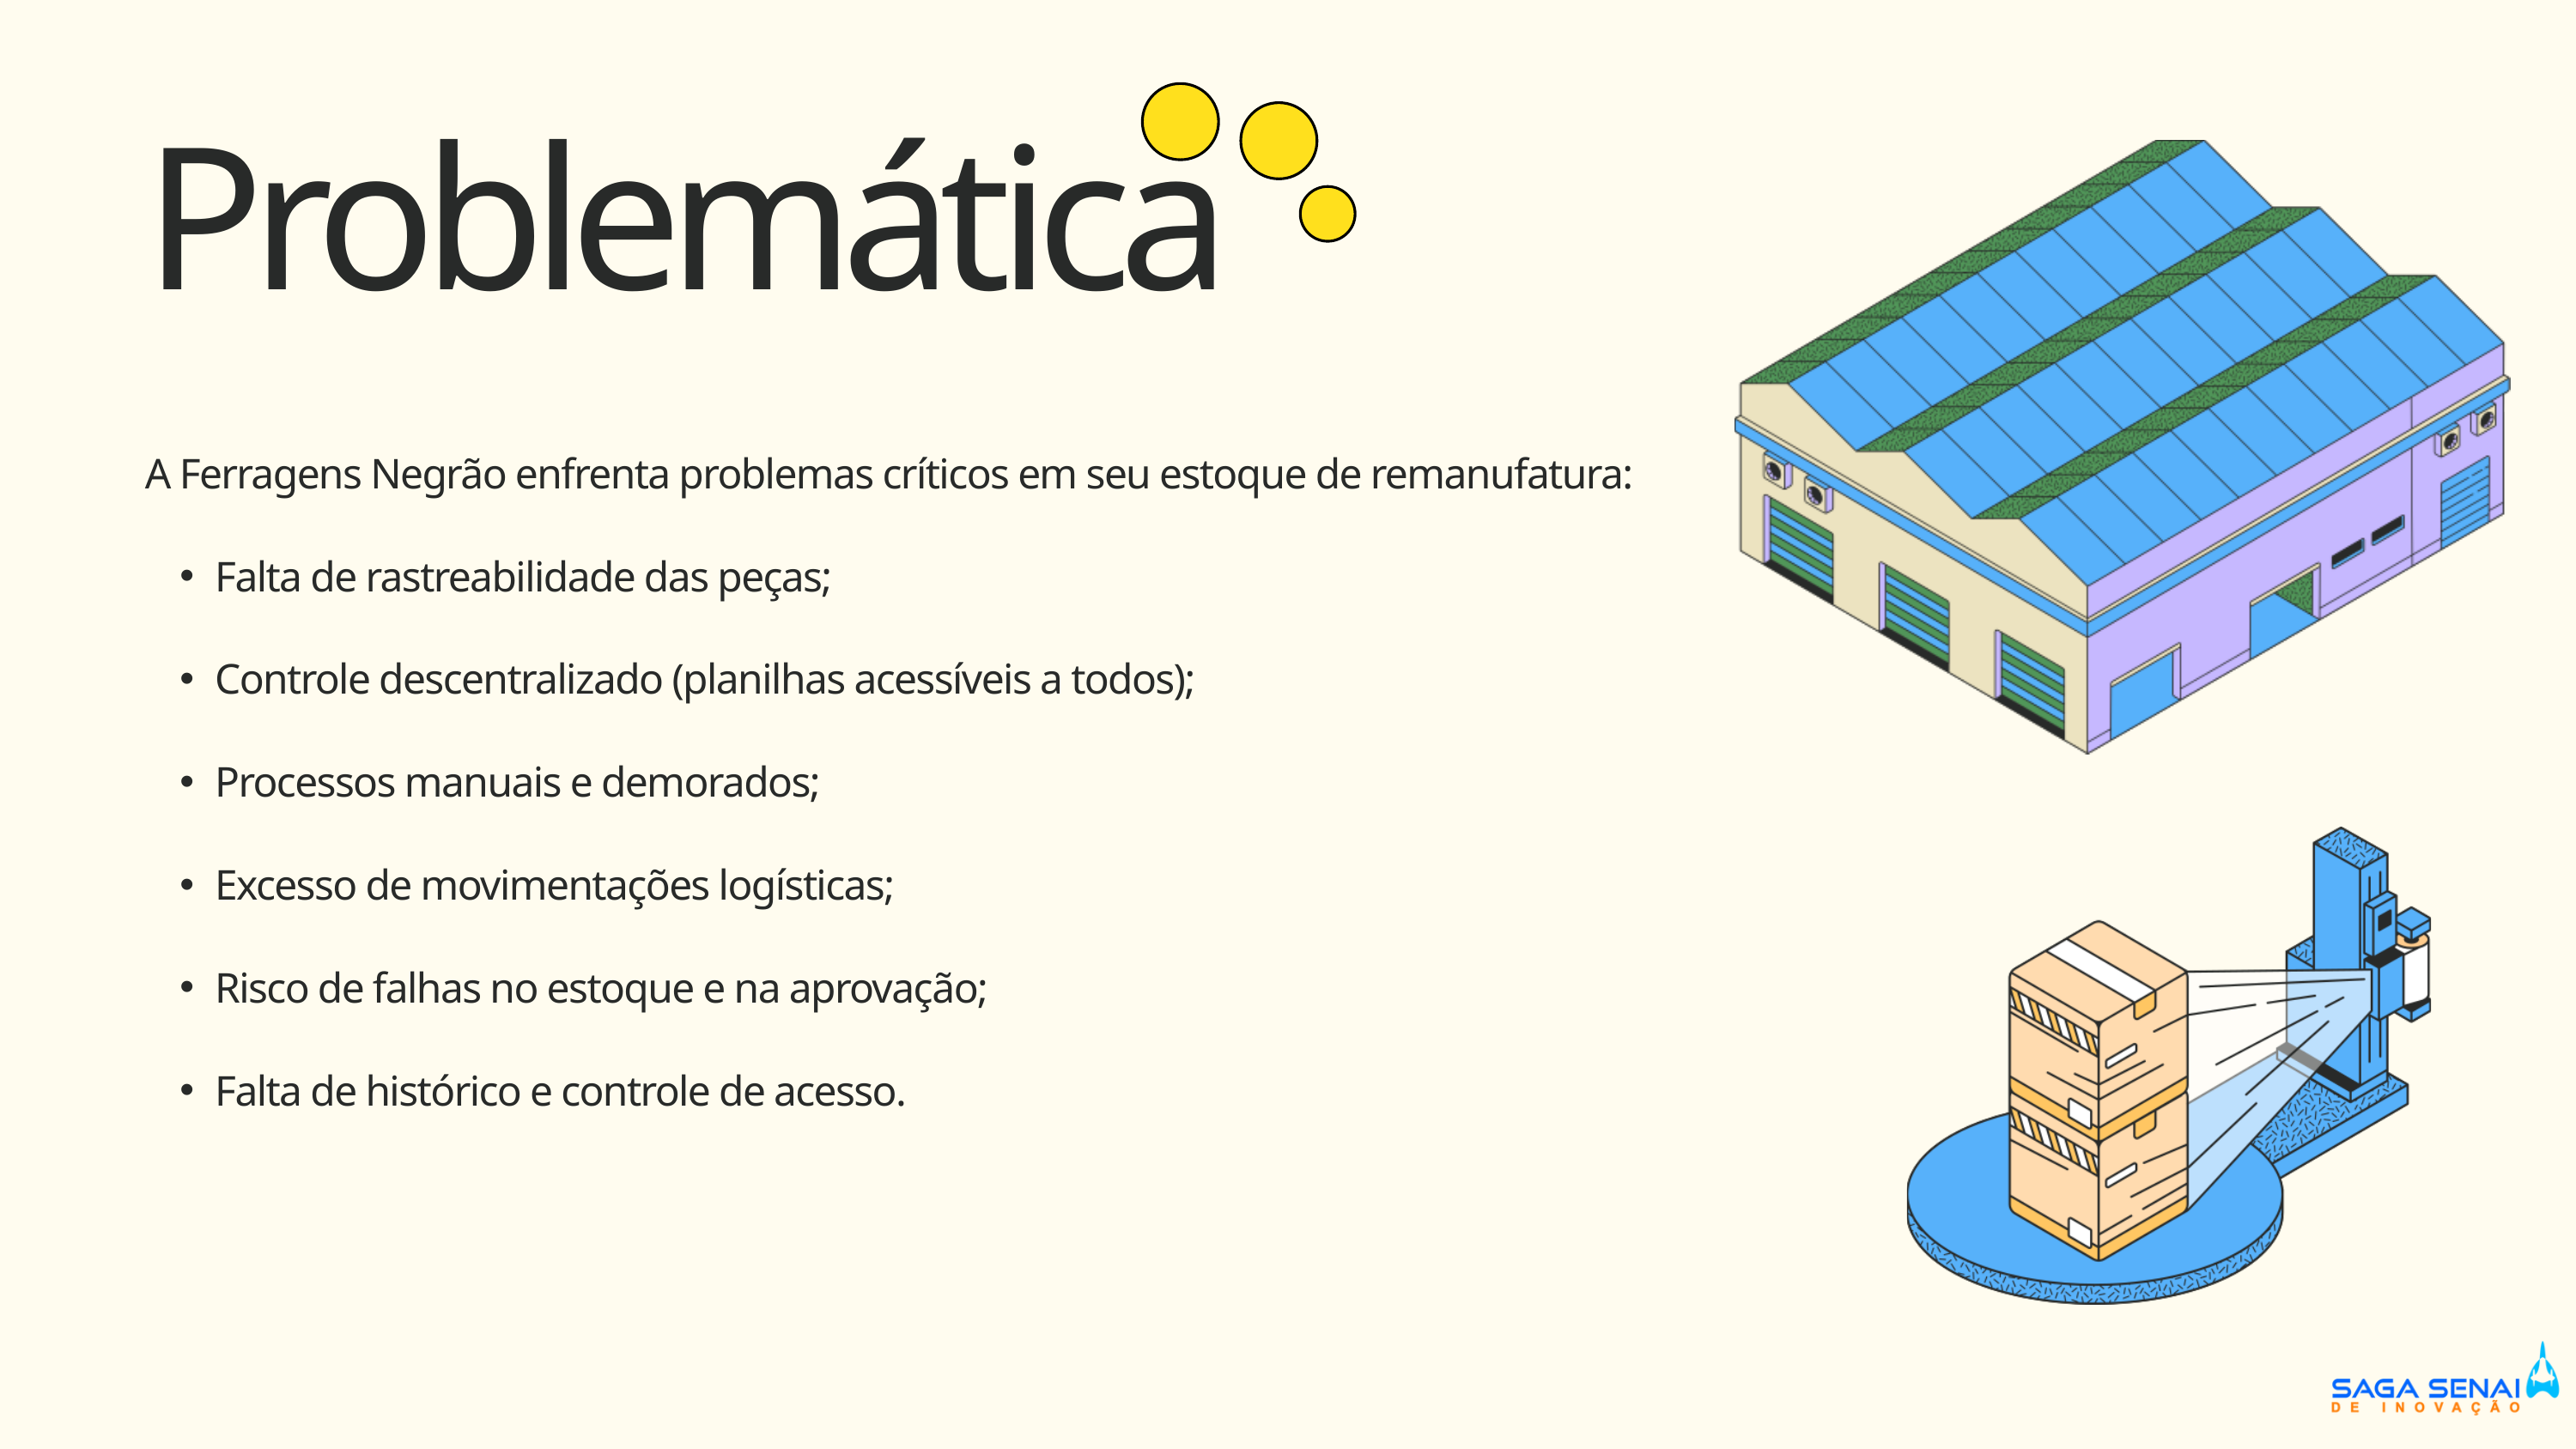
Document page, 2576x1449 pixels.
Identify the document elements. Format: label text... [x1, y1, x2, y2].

text_box [1735, 140, 2511, 755]
text_box Problemática [144, 155, 1647, 330]
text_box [1300, 185, 1356, 242]
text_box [1240, 102, 1317, 179]
text_box A Ferragens Negrão enfrenta problemas críticos em seu estoque de remanufatura: Falta de rastreabilidade das peças; Controle descentralizado (planilhas acessíveis a todos); Processos manuais e demorados; Excesso de movimentações logísticas; Risco de falhas no estoque e na aprovação; Falta de histórico e controle de acesso. [144, 394, 1701, 1114]
text_box [1906, 827, 2432, 1305]
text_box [1142, 83, 1219, 161]
text_box [2330, 1338, 2561, 1418]
